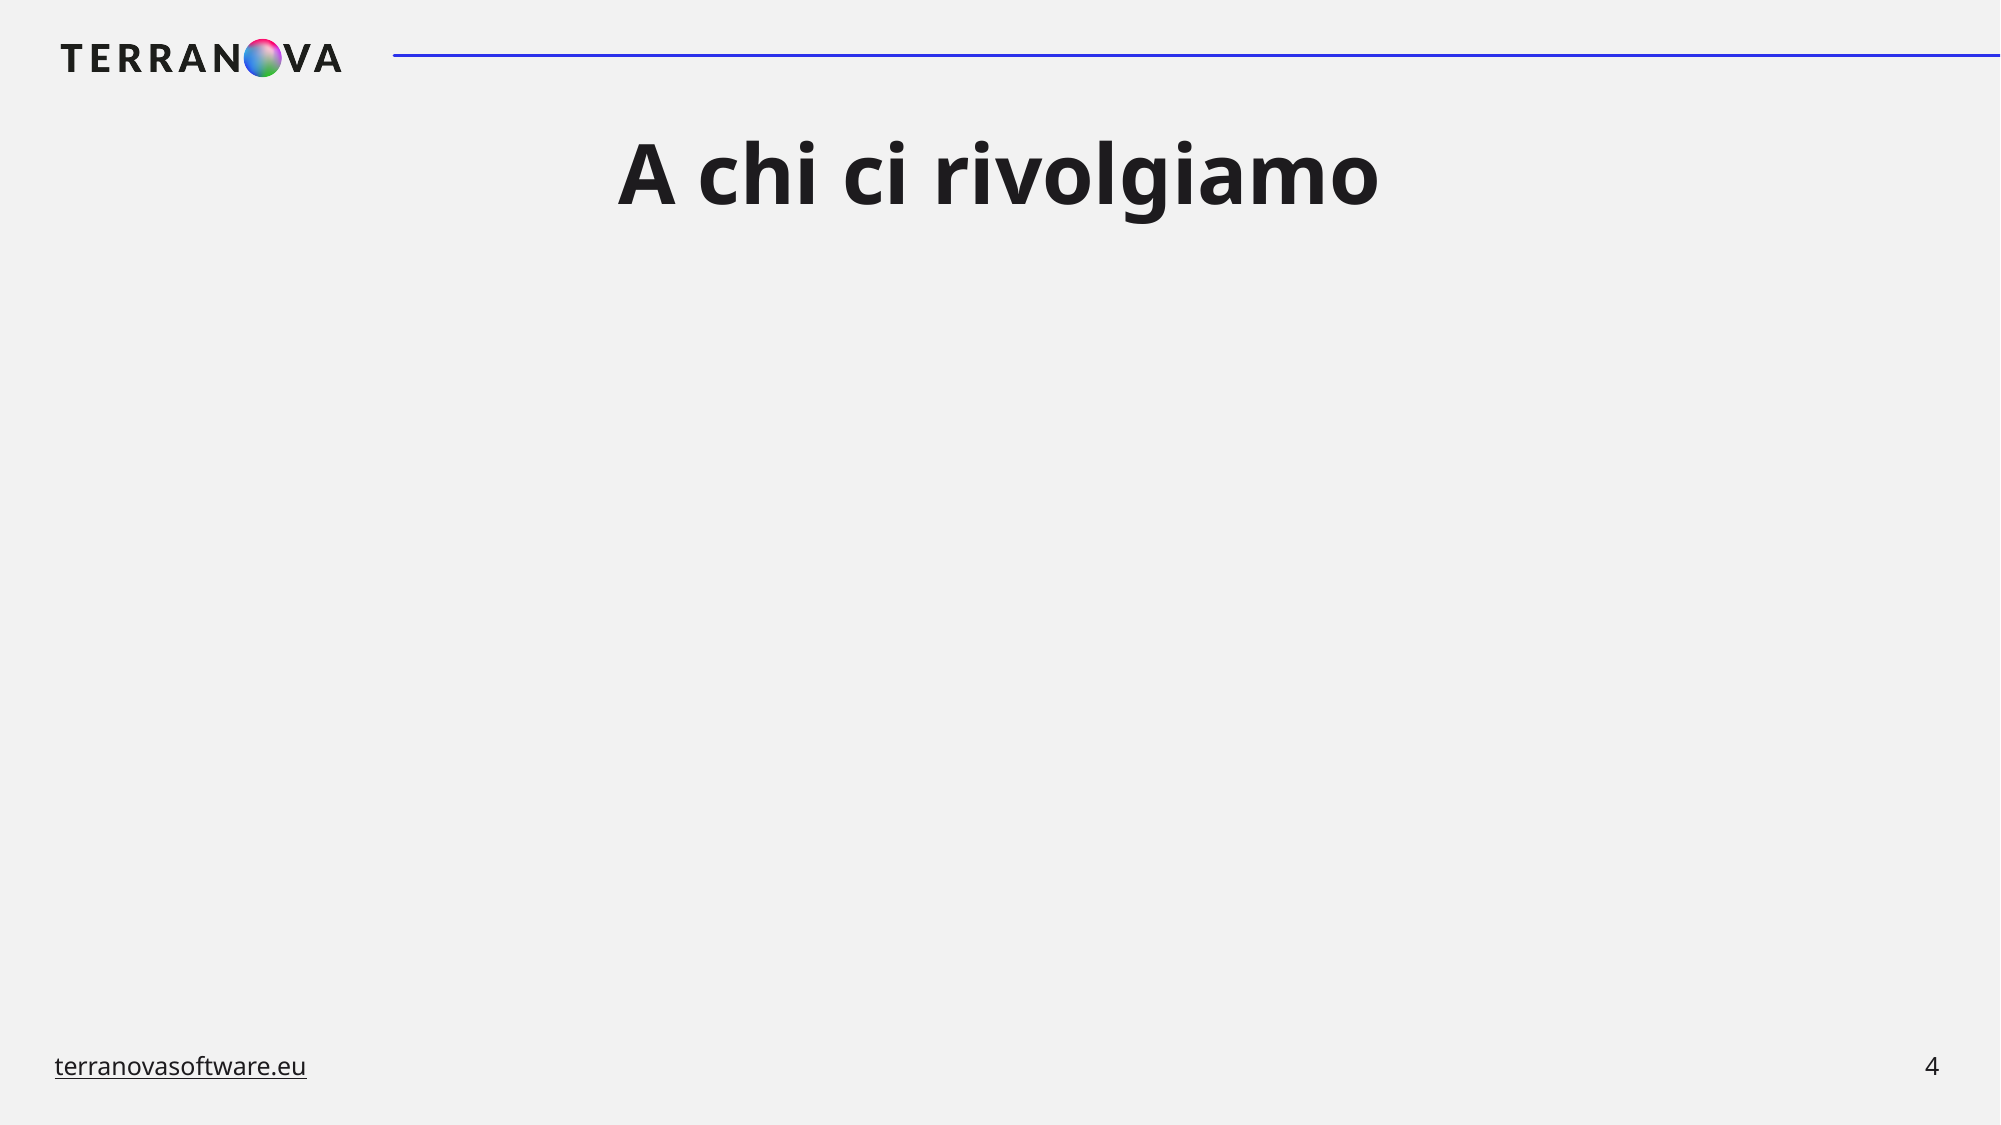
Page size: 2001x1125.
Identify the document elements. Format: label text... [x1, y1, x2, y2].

picture [60, 38, 343, 78]
slide_number 4 [1489, 1050, 1940, 1081]
list A chi ci rivolgiamo [247, 125, 1753, 232]
